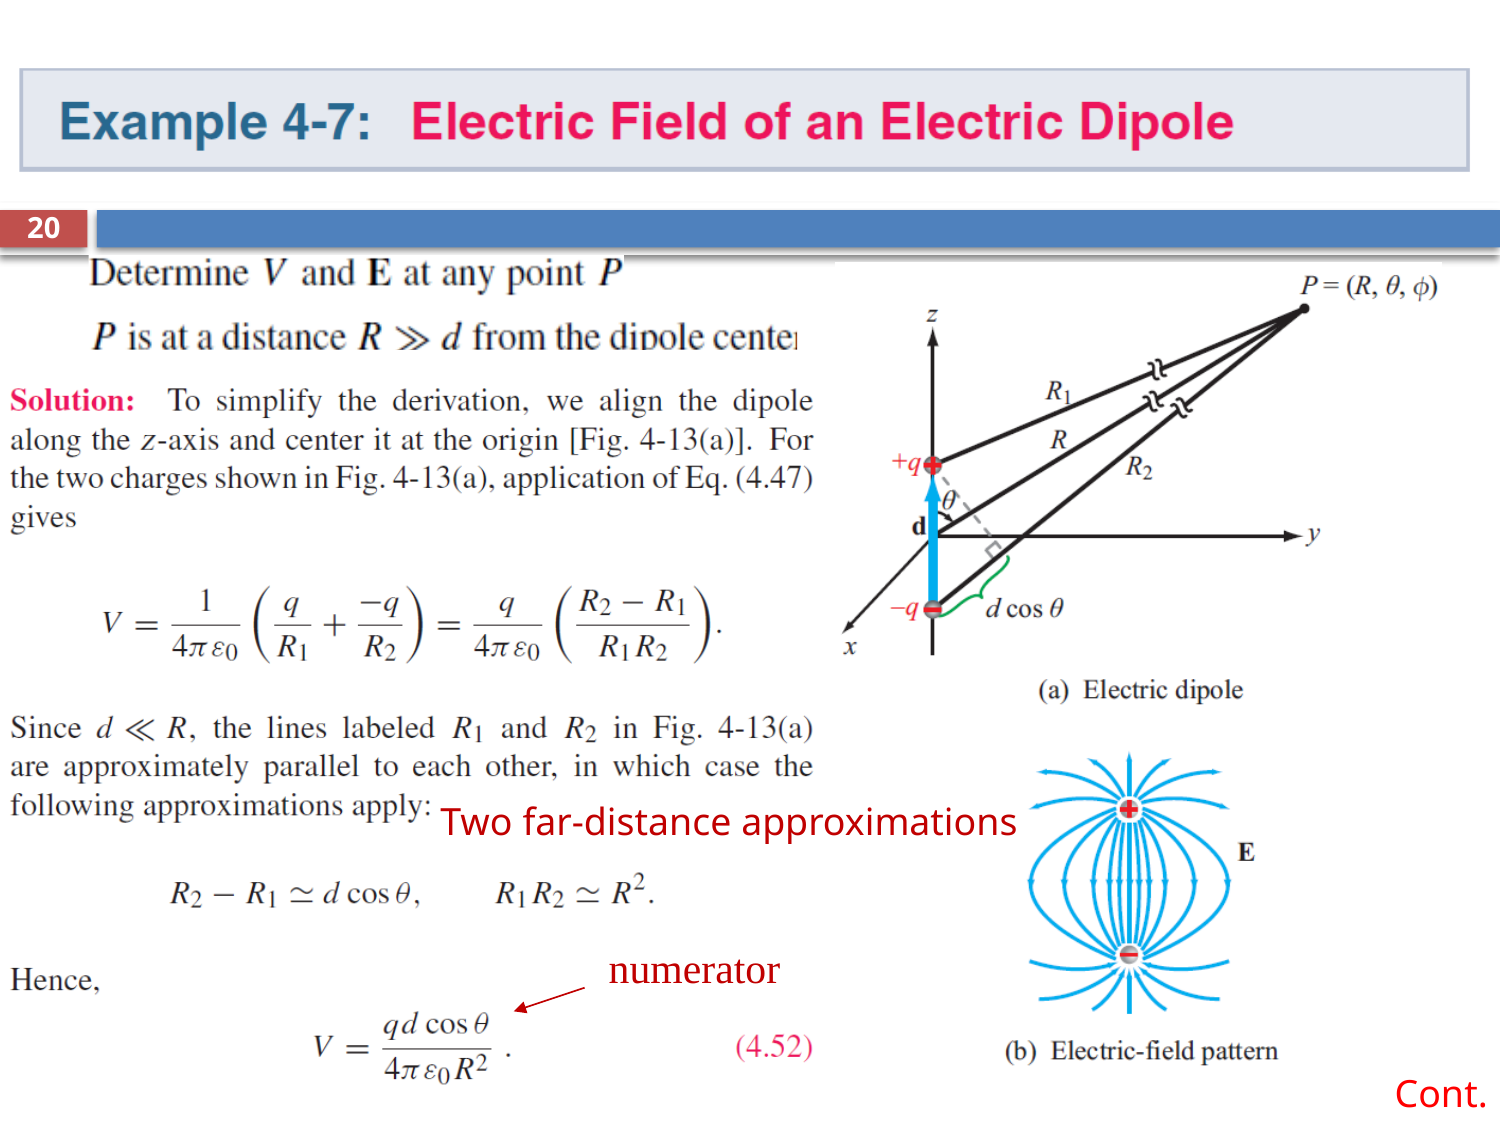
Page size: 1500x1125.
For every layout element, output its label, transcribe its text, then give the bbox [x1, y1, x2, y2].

picture [3, 381, 822, 1095]
text_box Cont. [1379, 1062, 1500, 1123]
picture [88, 319, 798, 351]
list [835, 262, 1442, 1076]
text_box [513, 987, 585, 1012]
picture [88, 255, 625, 299]
picture [12, 62, 1476, 178]
slide_number 20 [0, 208, 88, 249]
